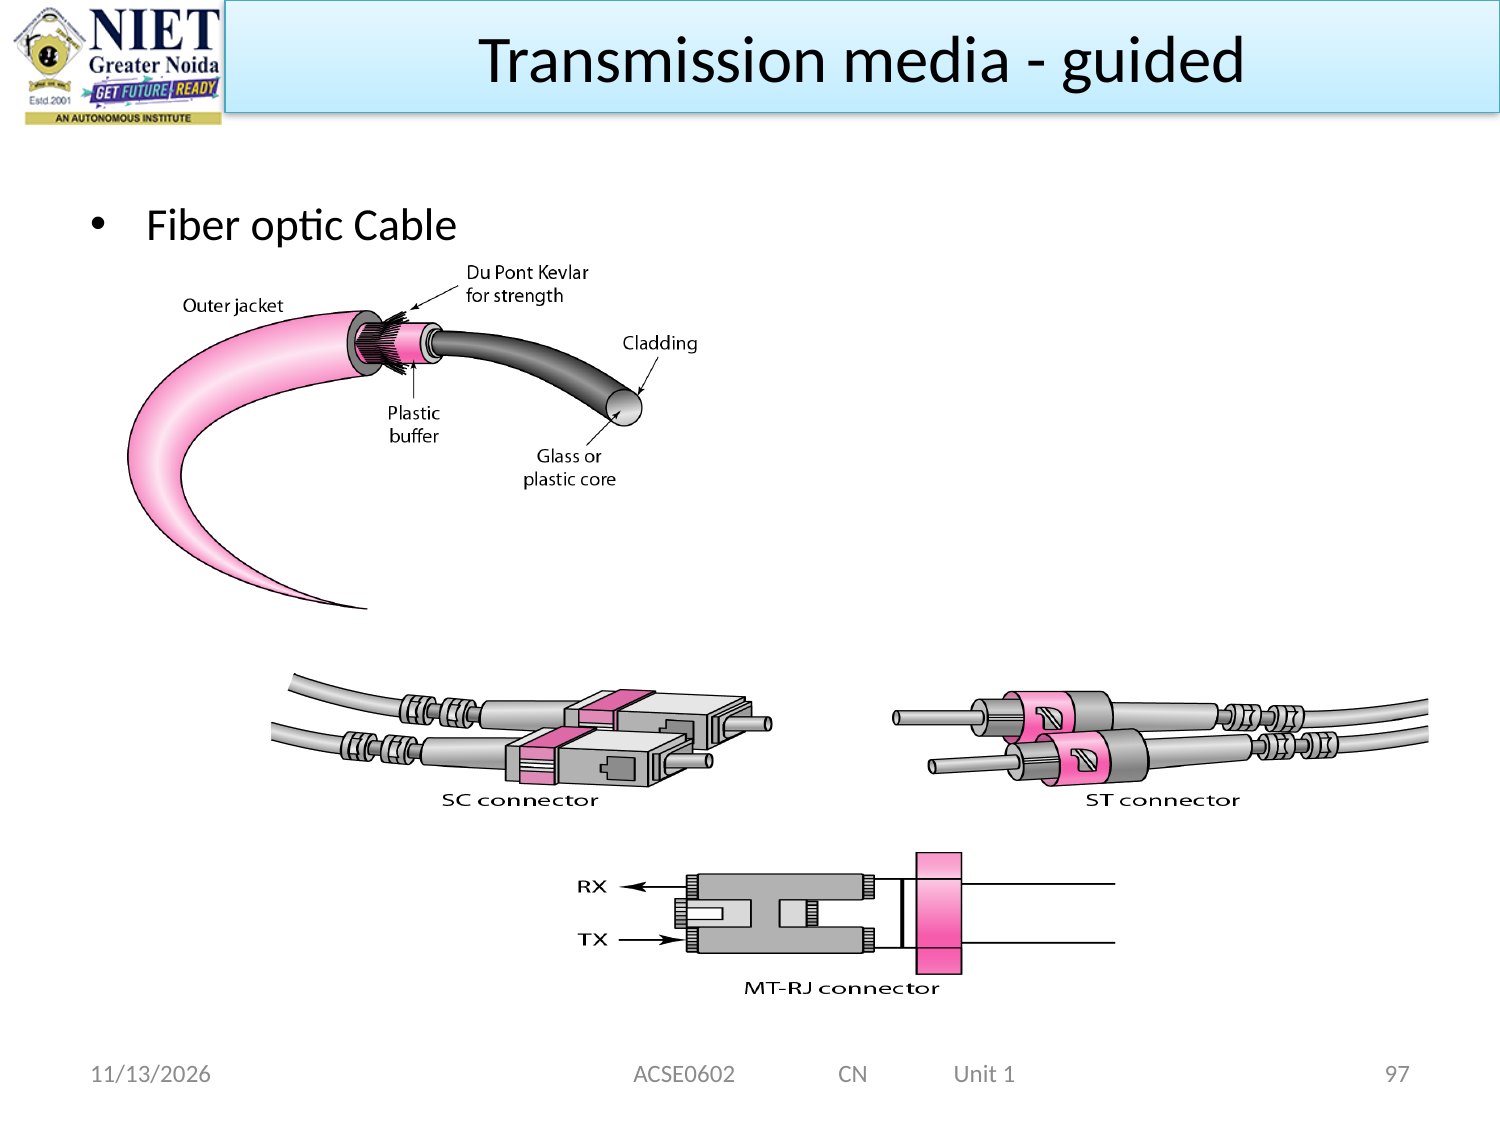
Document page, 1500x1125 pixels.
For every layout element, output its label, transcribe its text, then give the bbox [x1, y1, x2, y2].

footer ACSE0602 CN Unit 1 [412, 1043, 1238, 1103]
slide_number 97 [1238, 1043, 1425, 1103]
picture [13, 7, 222, 126]
picture [271, 673, 1429, 999]
text_box Transmission media - guided [224, 0, 1500, 113]
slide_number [75, 1043, 412, 1103]
picture [126, 262, 699, 610]
list Fiber optic Cable [75, 187, 1425, 1043]
